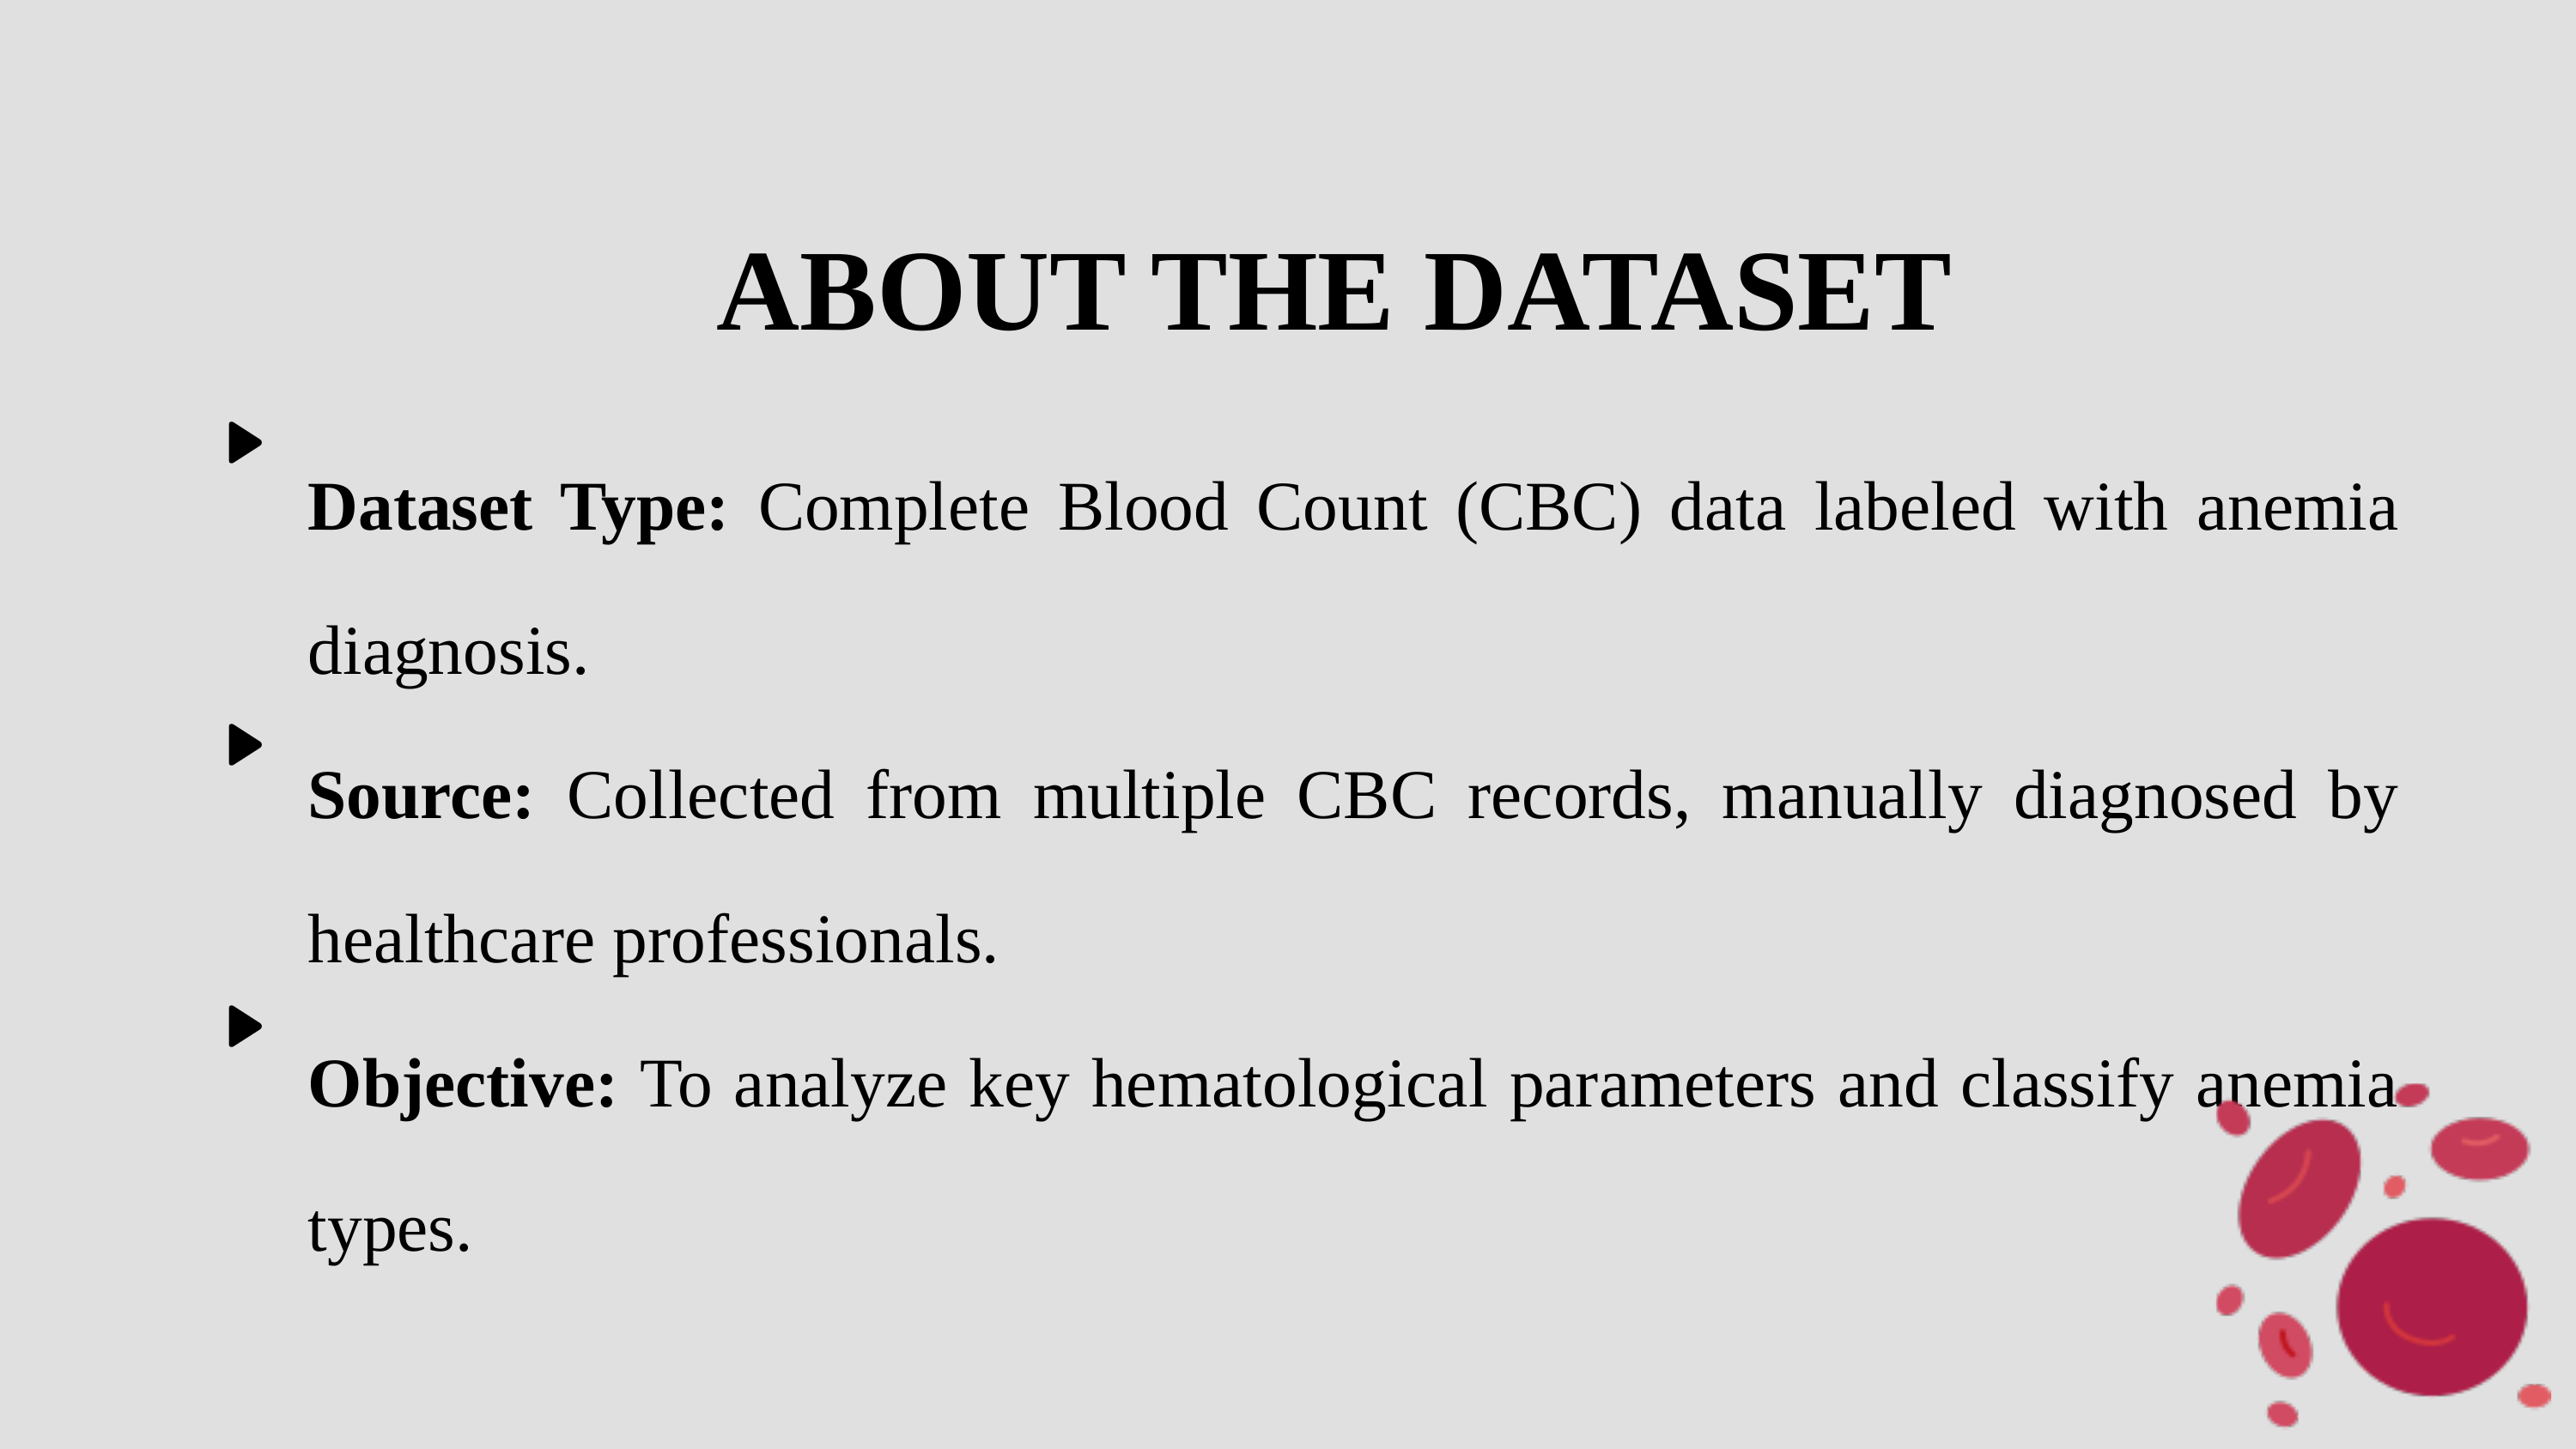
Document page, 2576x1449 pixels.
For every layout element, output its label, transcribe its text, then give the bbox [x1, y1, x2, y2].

text_box [228, 421, 262, 464]
text_box Dataset Type: Complete Blood Count (CBC) data labeled with anemia diagnosis. Source: Collected from multiple CBC records, manually diagnosed by healthcare professionals. Objective: To analyze key hematological parameters and classify anemia types. [307, 400, 2403, 1265]
text_box [228, 1005, 262, 1047]
text_box ABOUT THE DATASET [716, 159, 2109, 354]
text_box [2215, 1083, 2552, 1430]
text_box [228, 724, 262, 766]
